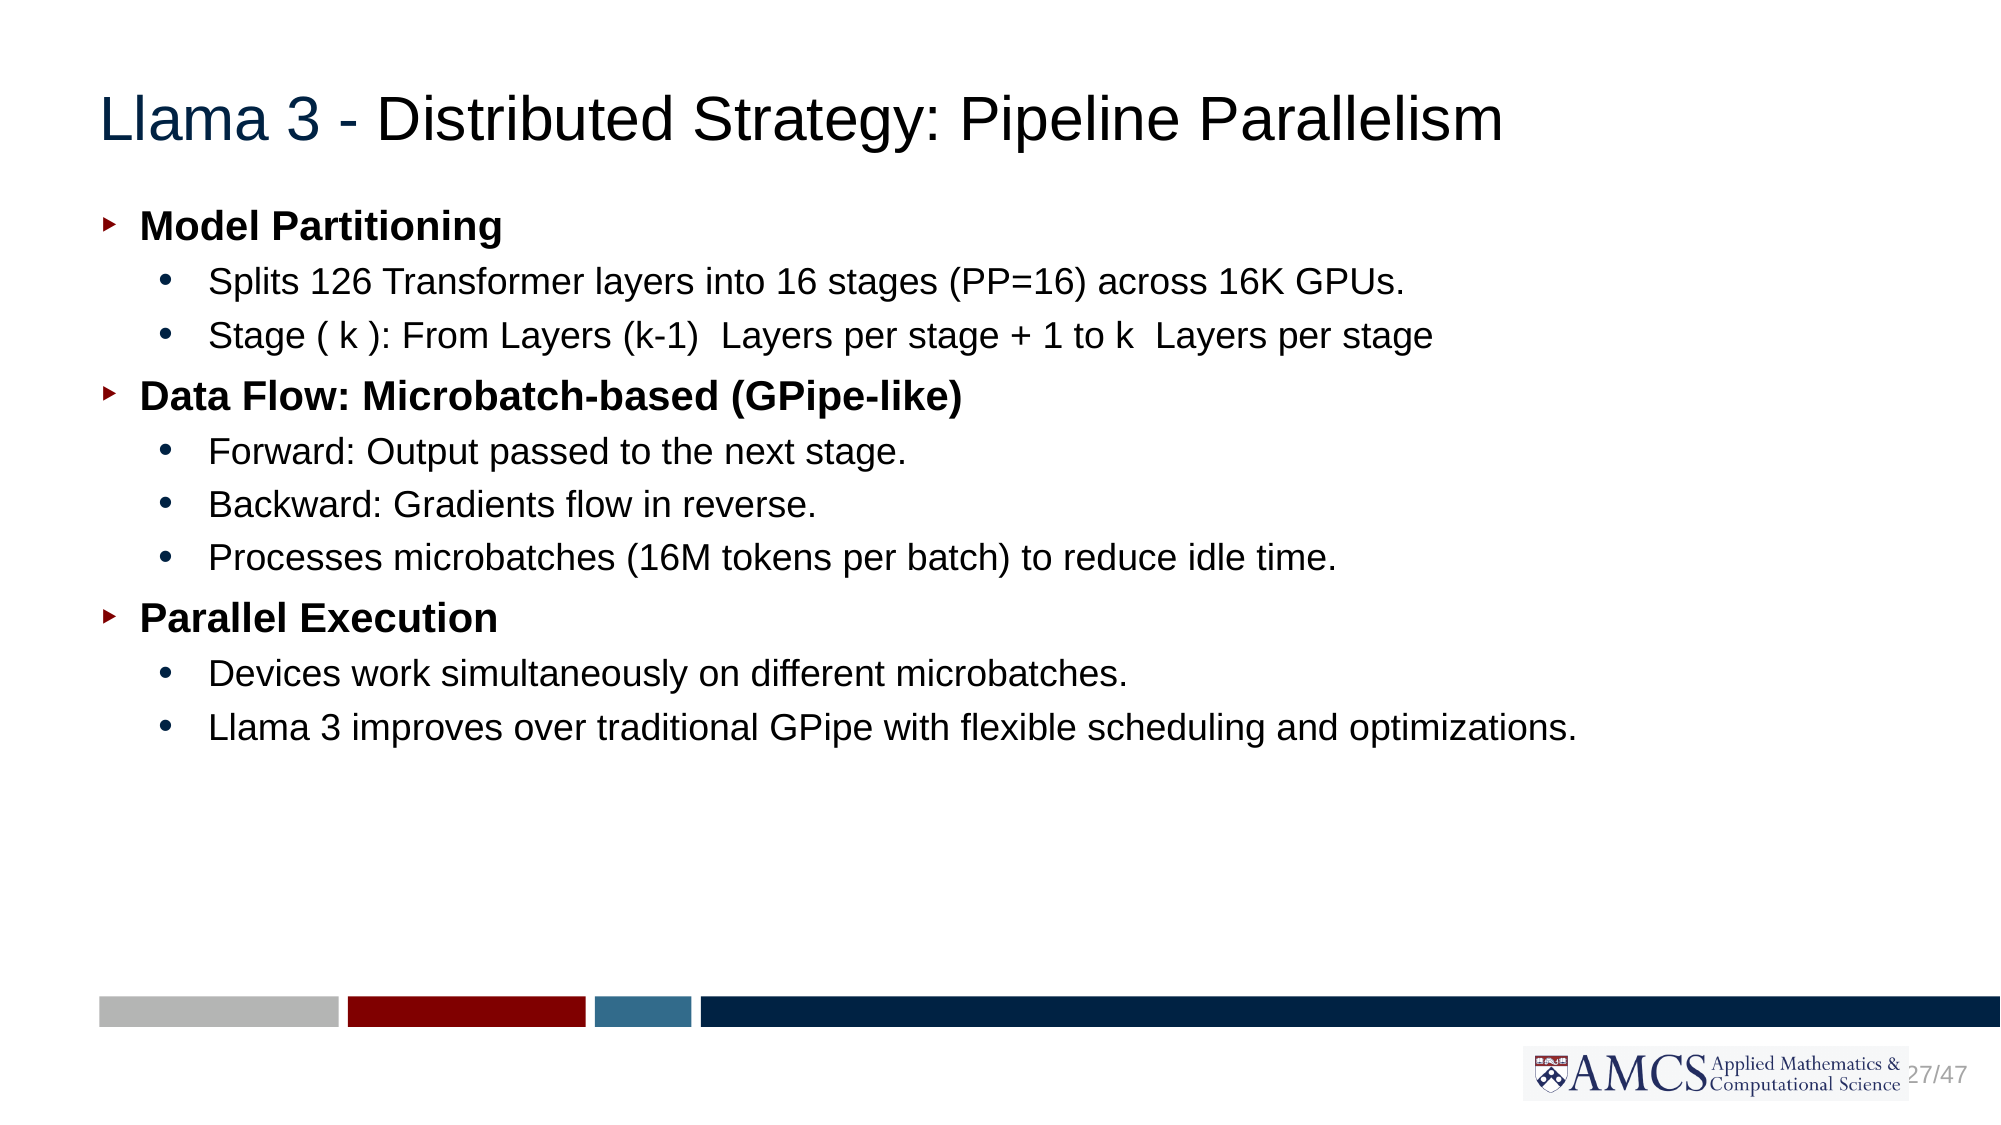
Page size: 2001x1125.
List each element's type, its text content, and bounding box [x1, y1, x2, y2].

picture [1523, 1046, 1909, 1101]
title Llama 3 - Distributed Strategy: Pipeline Parallelism [99, 78, 1916, 154]
